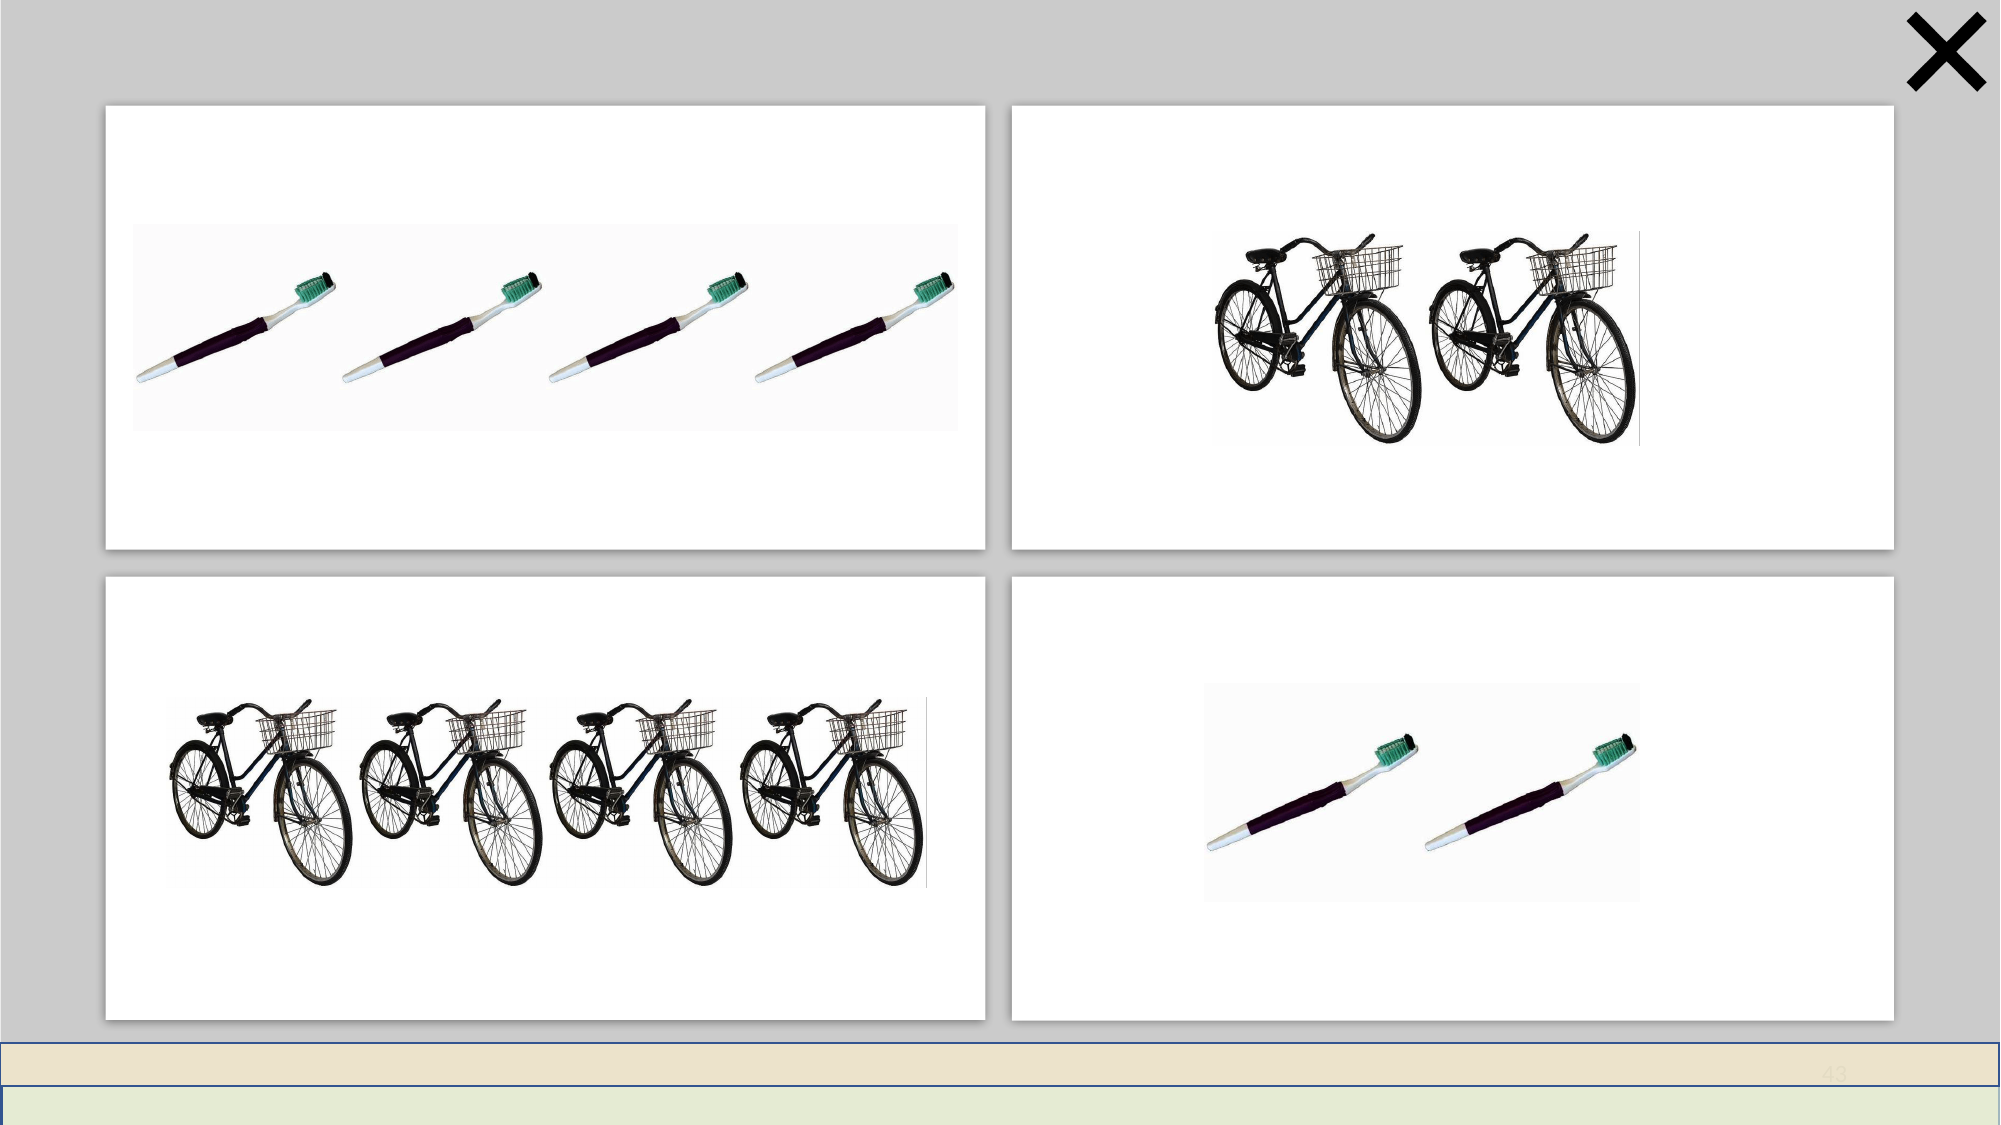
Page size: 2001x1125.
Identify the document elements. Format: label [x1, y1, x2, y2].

picture [133, 224, 958, 431]
picture [1212, 231, 1641, 446]
text_box [104, 576, 986, 1021]
text_box [1011, 576, 1895, 1022]
text_box [1011, 104, 1895, 551]
text_box [0, 1042, 2000, 1085]
picture [166, 697, 927, 888]
text_box [0, 1085, 2000, 1125]
text_box [0, 0, 2000, 1042]
text_box [104, 104, 986, 551]
picture [1892, 0, 2000, 106]
picture [1204, 683, 1641, 902]
